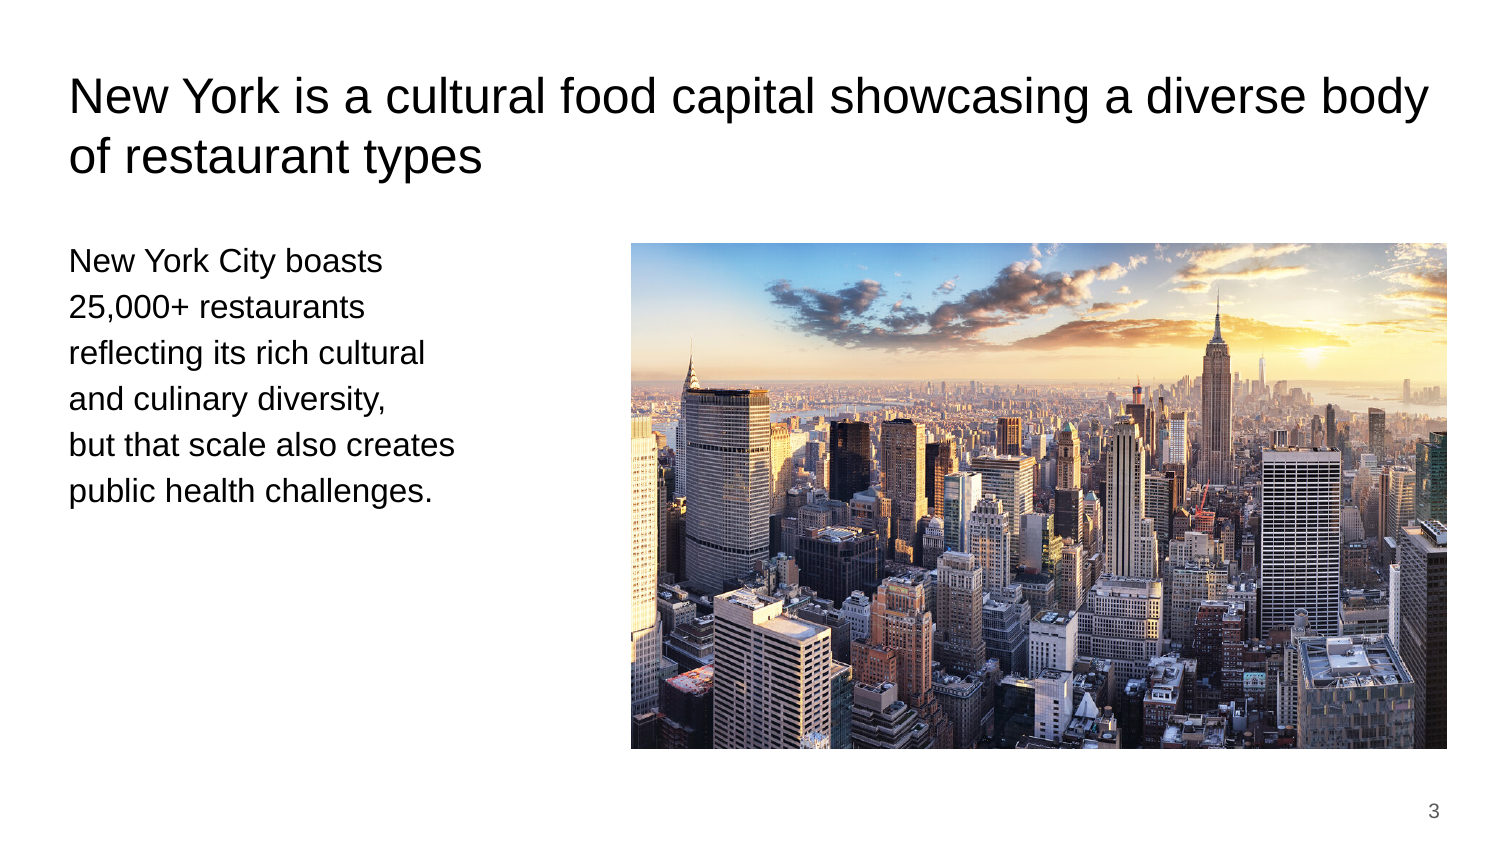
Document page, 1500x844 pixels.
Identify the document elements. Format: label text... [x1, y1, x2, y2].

picture [631, 243, 1447, 750]
slide_number ‹#› [1364, 777, 1455, 842]
title New York is a cultural food capital showcasing a diverse body of restaurant types [53, 48, 1447, 189]
subtitle New York City boasts 25,000+ restaurants reflecting its rich cultural and culinary diversity, but that scale also creates public health challenges. [53, 218, 480, 537]
